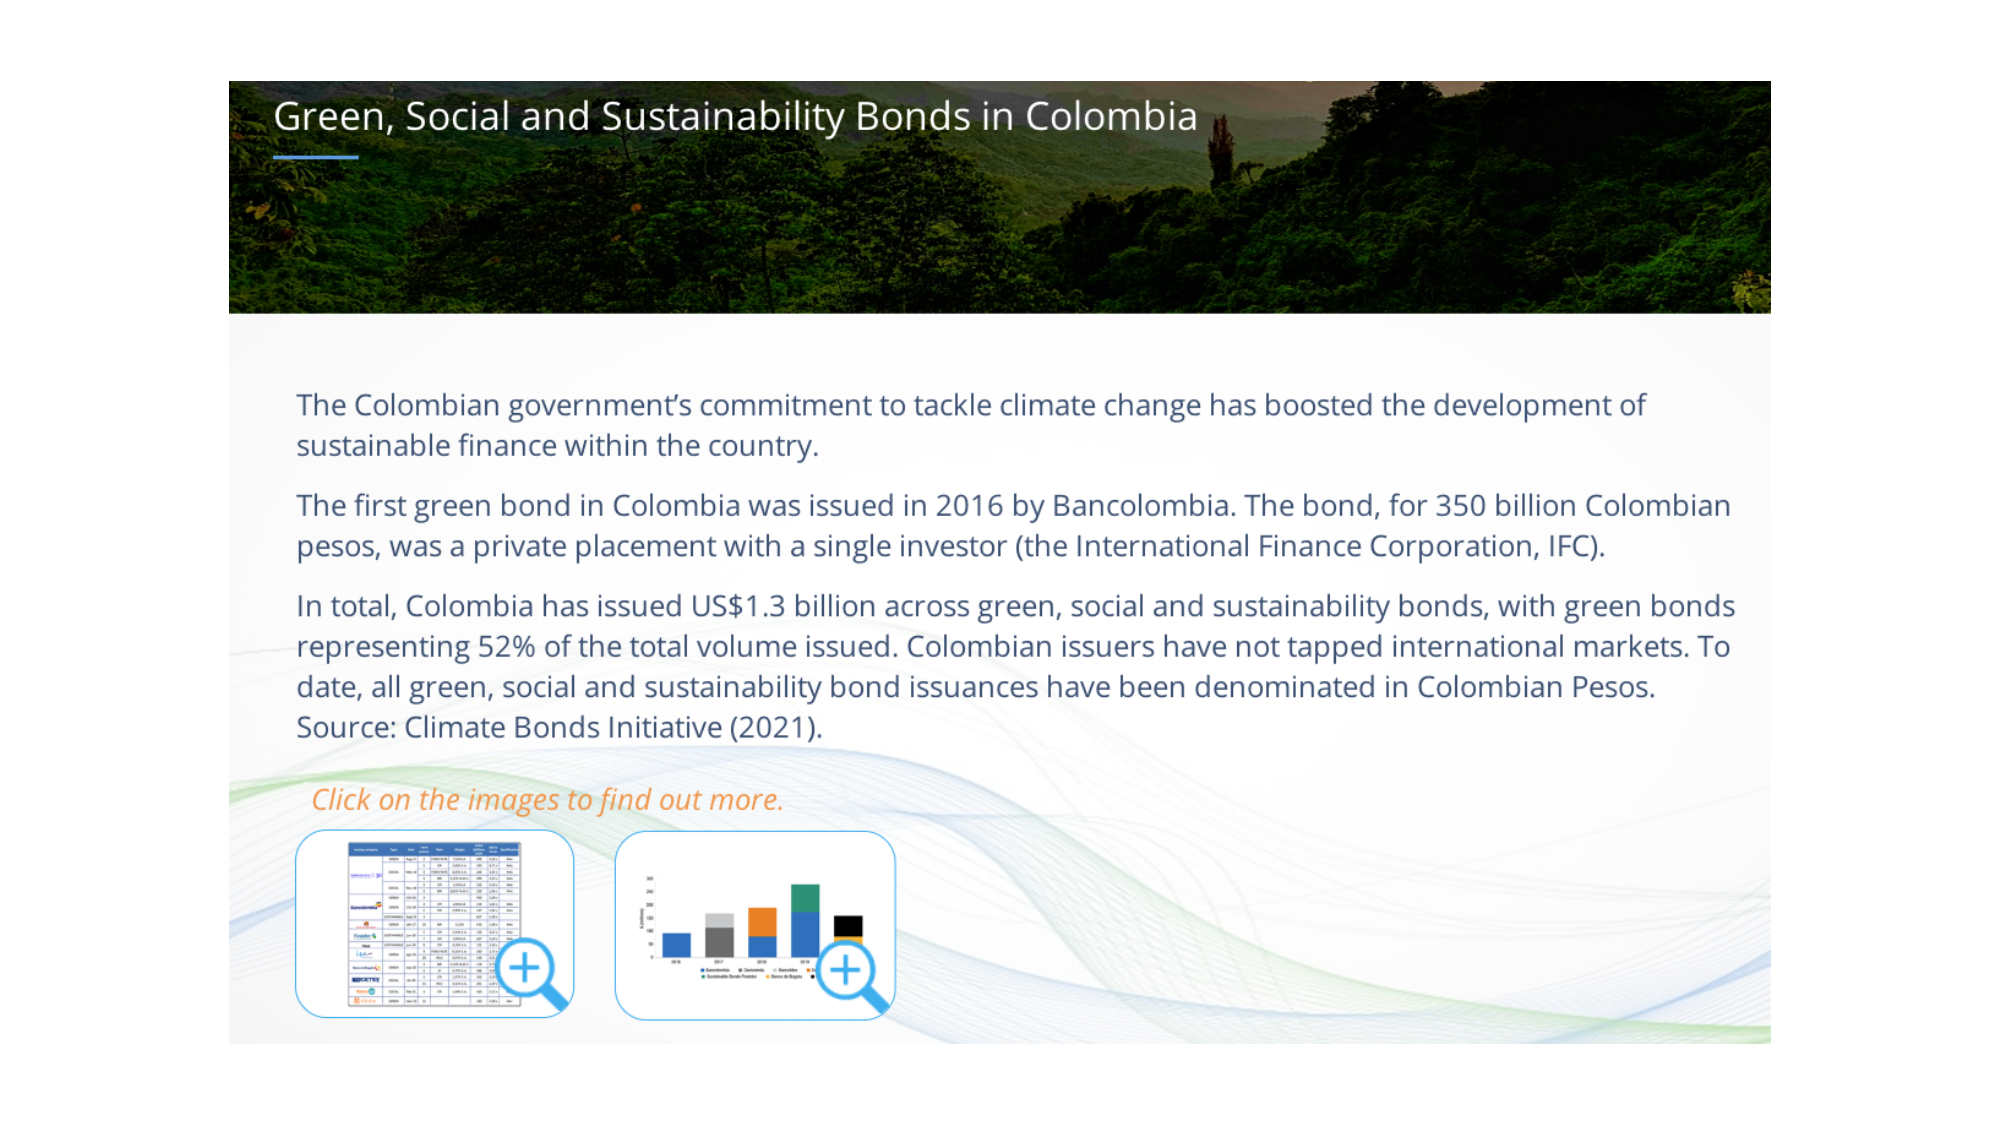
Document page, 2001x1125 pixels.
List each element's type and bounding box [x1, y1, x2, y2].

picture [229, 81, 1771, 1044]
